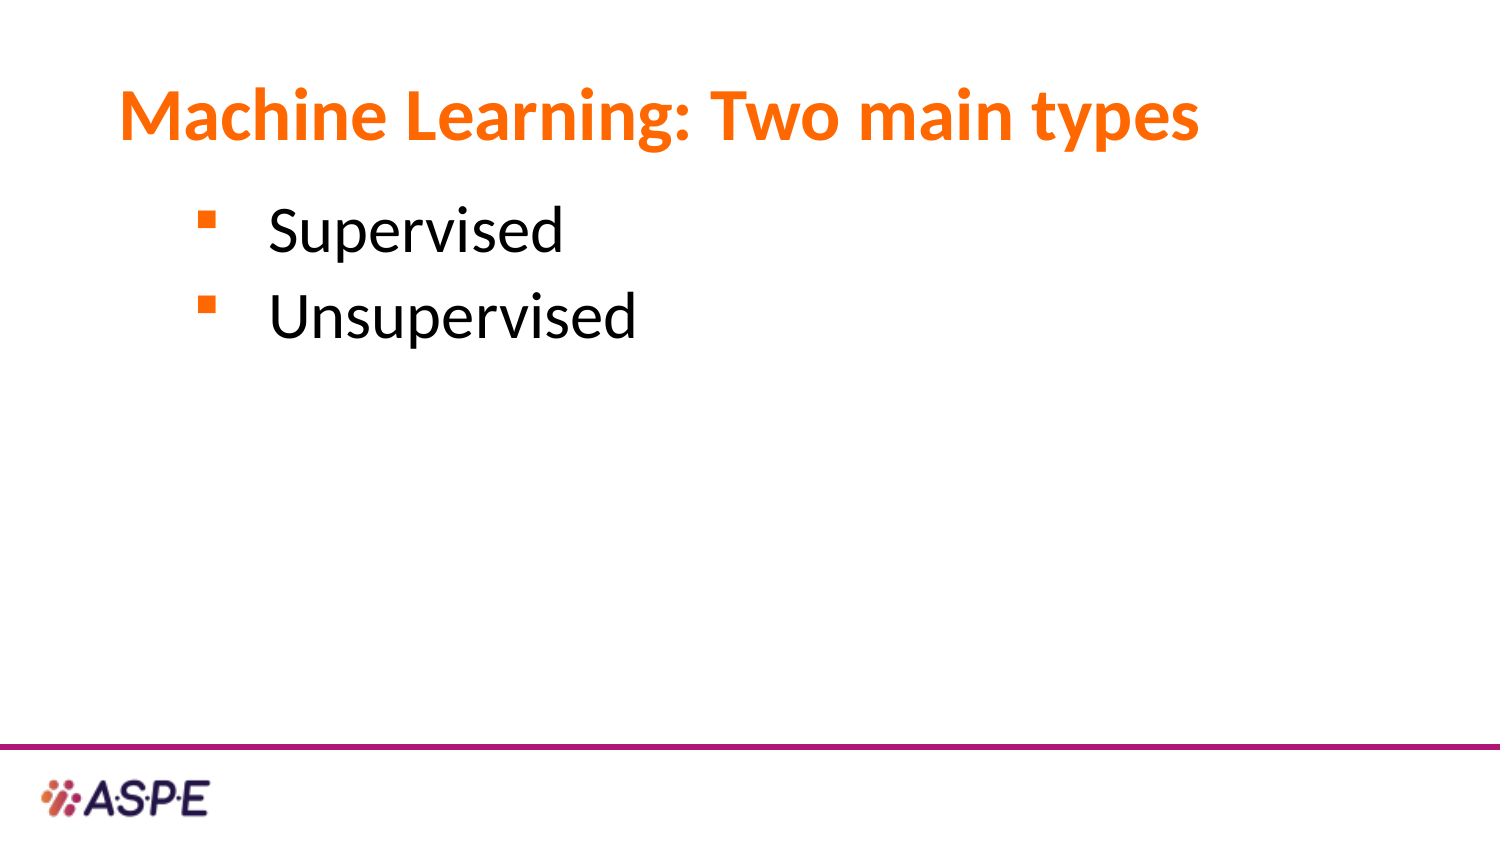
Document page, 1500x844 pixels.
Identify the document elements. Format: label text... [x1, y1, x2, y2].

picture [37, 776, 213, 822]
list Supervised Unsupervised [103, 187, 1397, 760]
title Machine Learning: Two main types [103, 44, 1397, 187]
